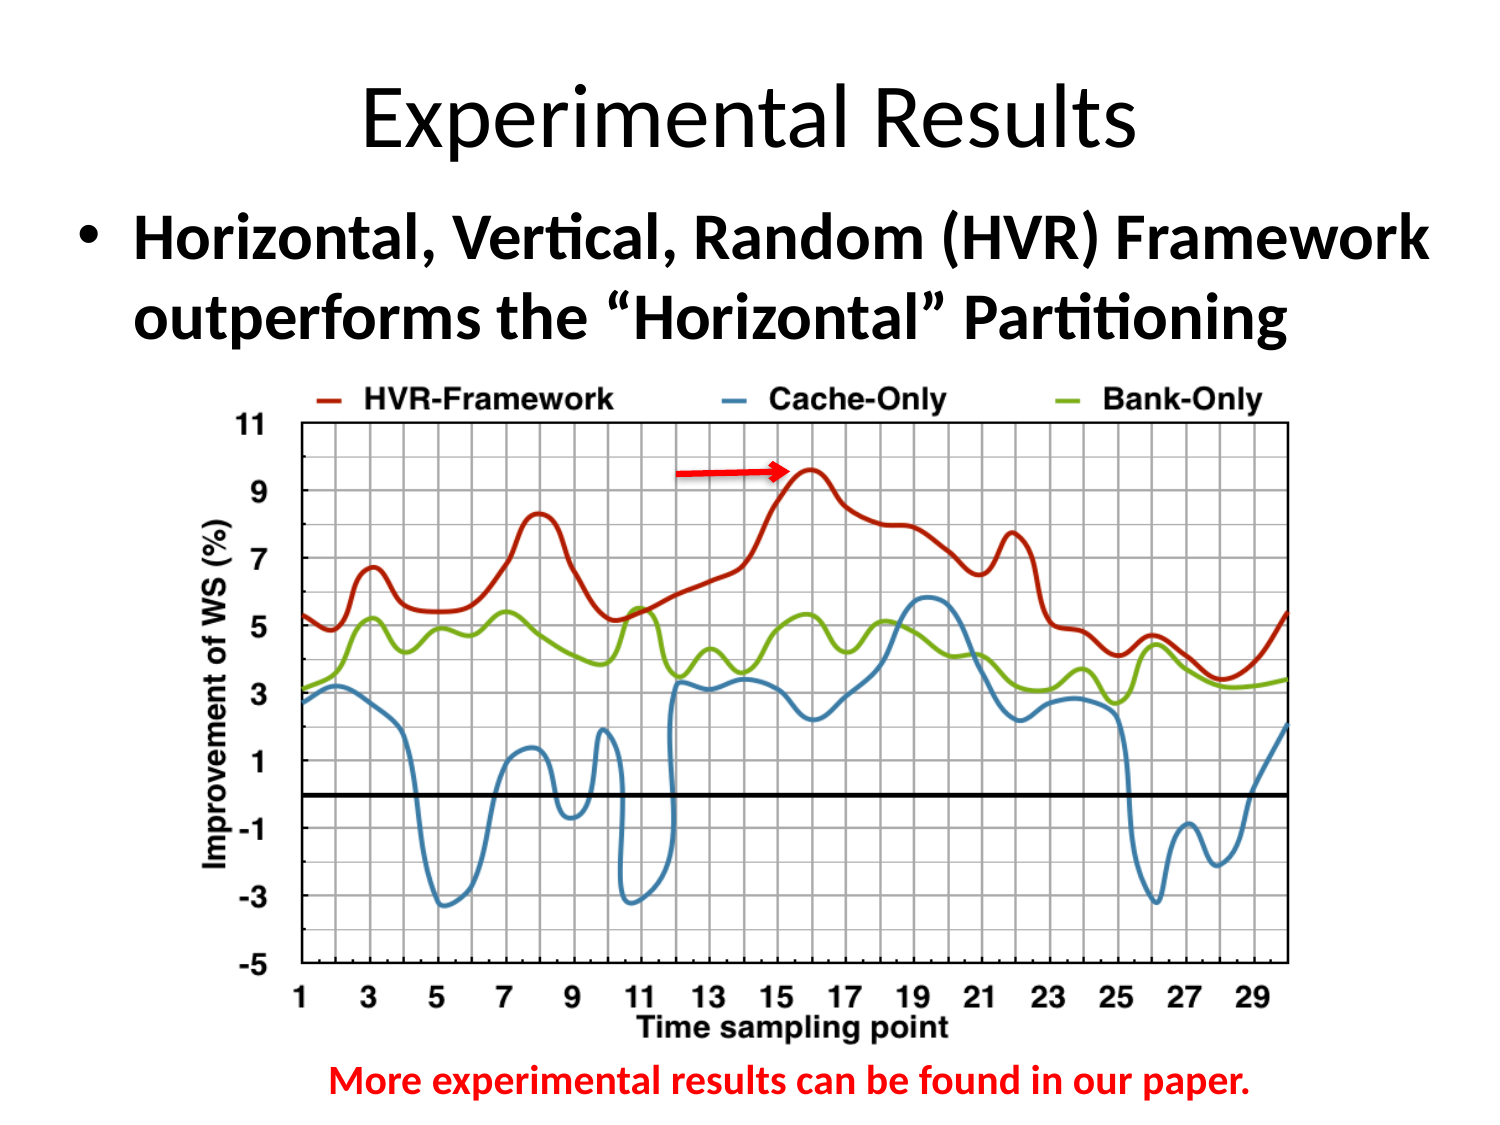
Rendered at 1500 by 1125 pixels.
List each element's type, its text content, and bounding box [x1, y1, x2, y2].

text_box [675, 471, 791, 475]
title Experimental Results [75, 16, 1425, 185]
list Horizontal, Vertical, Random (HVR) Framework outperforms the “Horizontal” Partitioning [62, 185, 1488, 361]
picture [187, 376, 1298, 1052]
text_box More experimental results can be found in our paper. [313, 1058, 1290, 1110]
